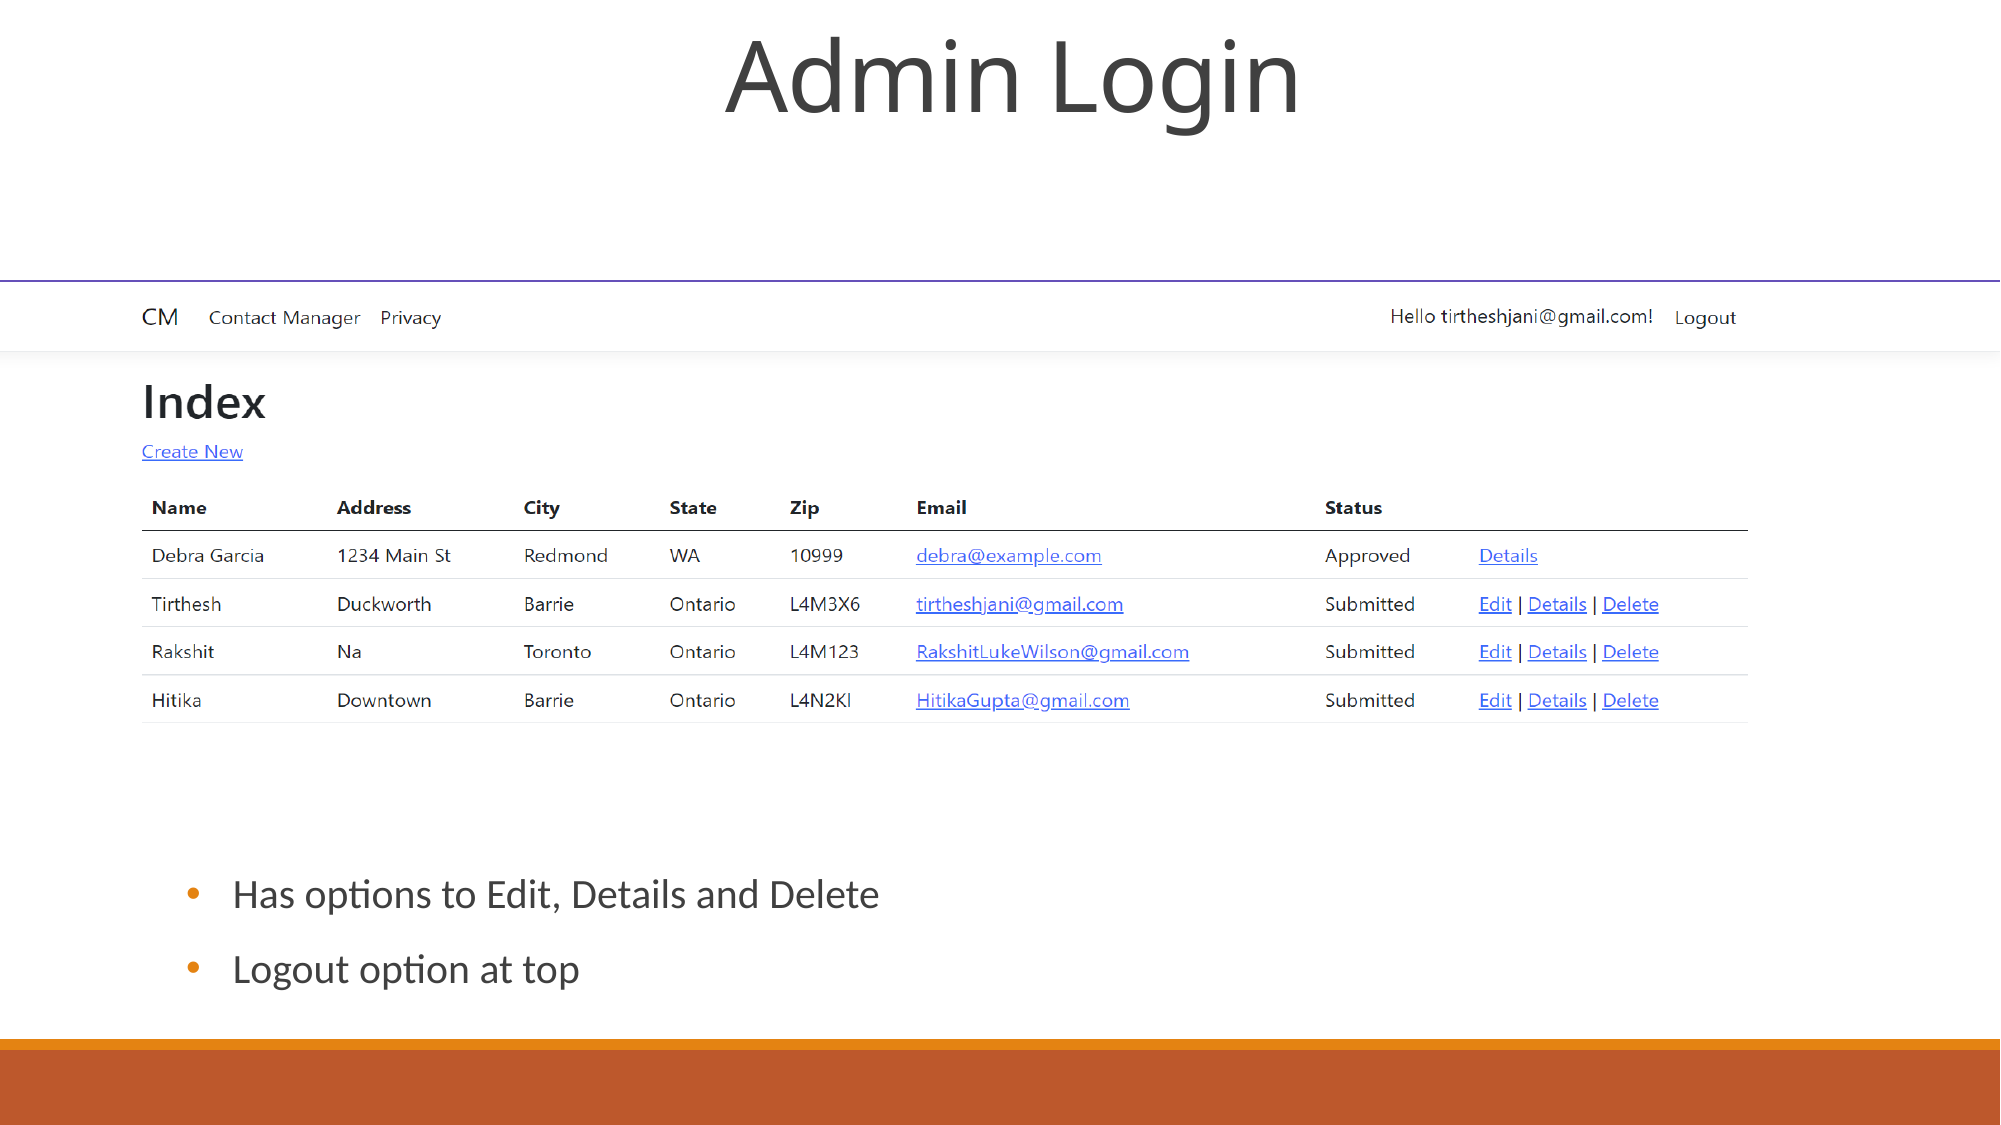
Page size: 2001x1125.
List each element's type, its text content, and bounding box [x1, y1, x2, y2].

list Has options to Edit, Details and Delete Logout option at top [168, 855, 1664, 1086]
title Admin Login [710, 24, 2000, 141]
picture [0, 279, 2000, 845]
